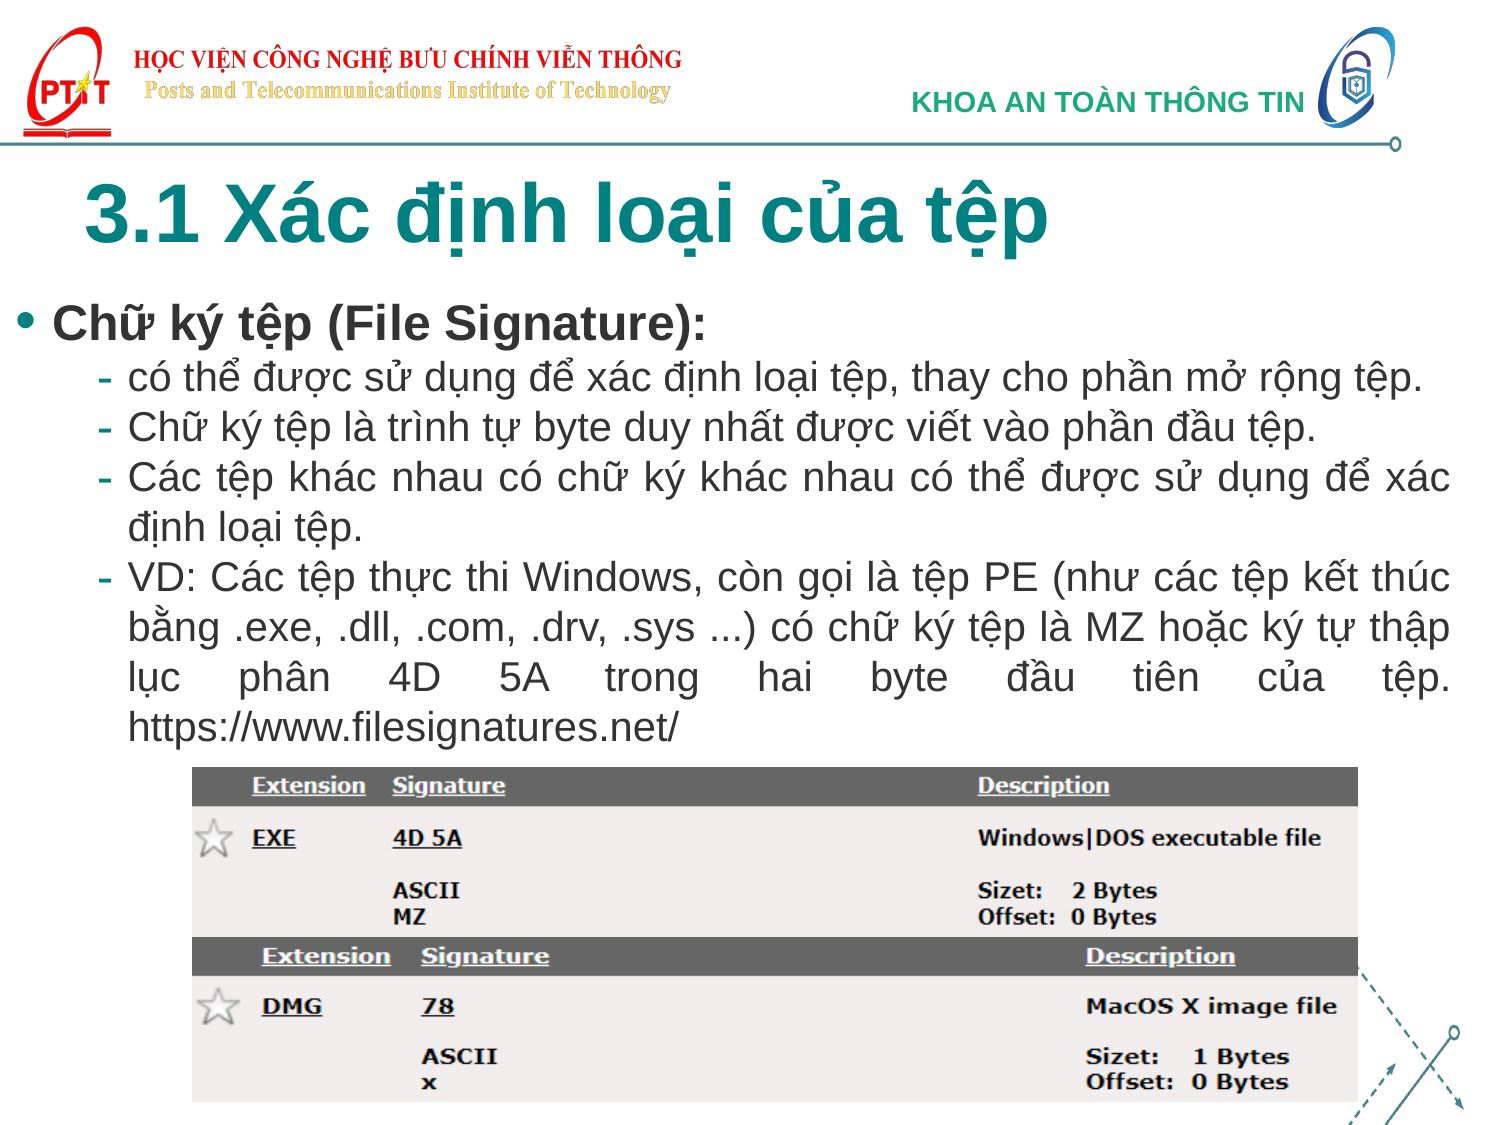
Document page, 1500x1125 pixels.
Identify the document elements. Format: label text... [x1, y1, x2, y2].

list Chữ ký tệp (File Signature): có thể được sử dụng để xác định loại tệp, thay cho phần mở rộng tệp. Chữ ký tệp là trình tự byte duy nhất được viết vào phần đầu tệp. Các tệp khác nhau có chữ ký khác nhau có thể được sử dụng để xác định loại tệp. VD: Các tệp thực thi Windows, còn gọi là tệp PE (như các tệp kết thúc bằng .exe, .dll, .com, .drv, .sys ...) có chữ ký tệp là MZ hoặc ký tự thập lục phân 4D 5A trong hai byte đầu tiên của tệp. https://www.filesignatures.net/ [0, 282, 1467, 1054]
picture [191, 766, 1358, 1102]
picture [1318, 27, 1395, 128]
title 3.1 Xác định loại của tệp [69, 163, 1307, 261]
picture [0, 18, 695, 147]
